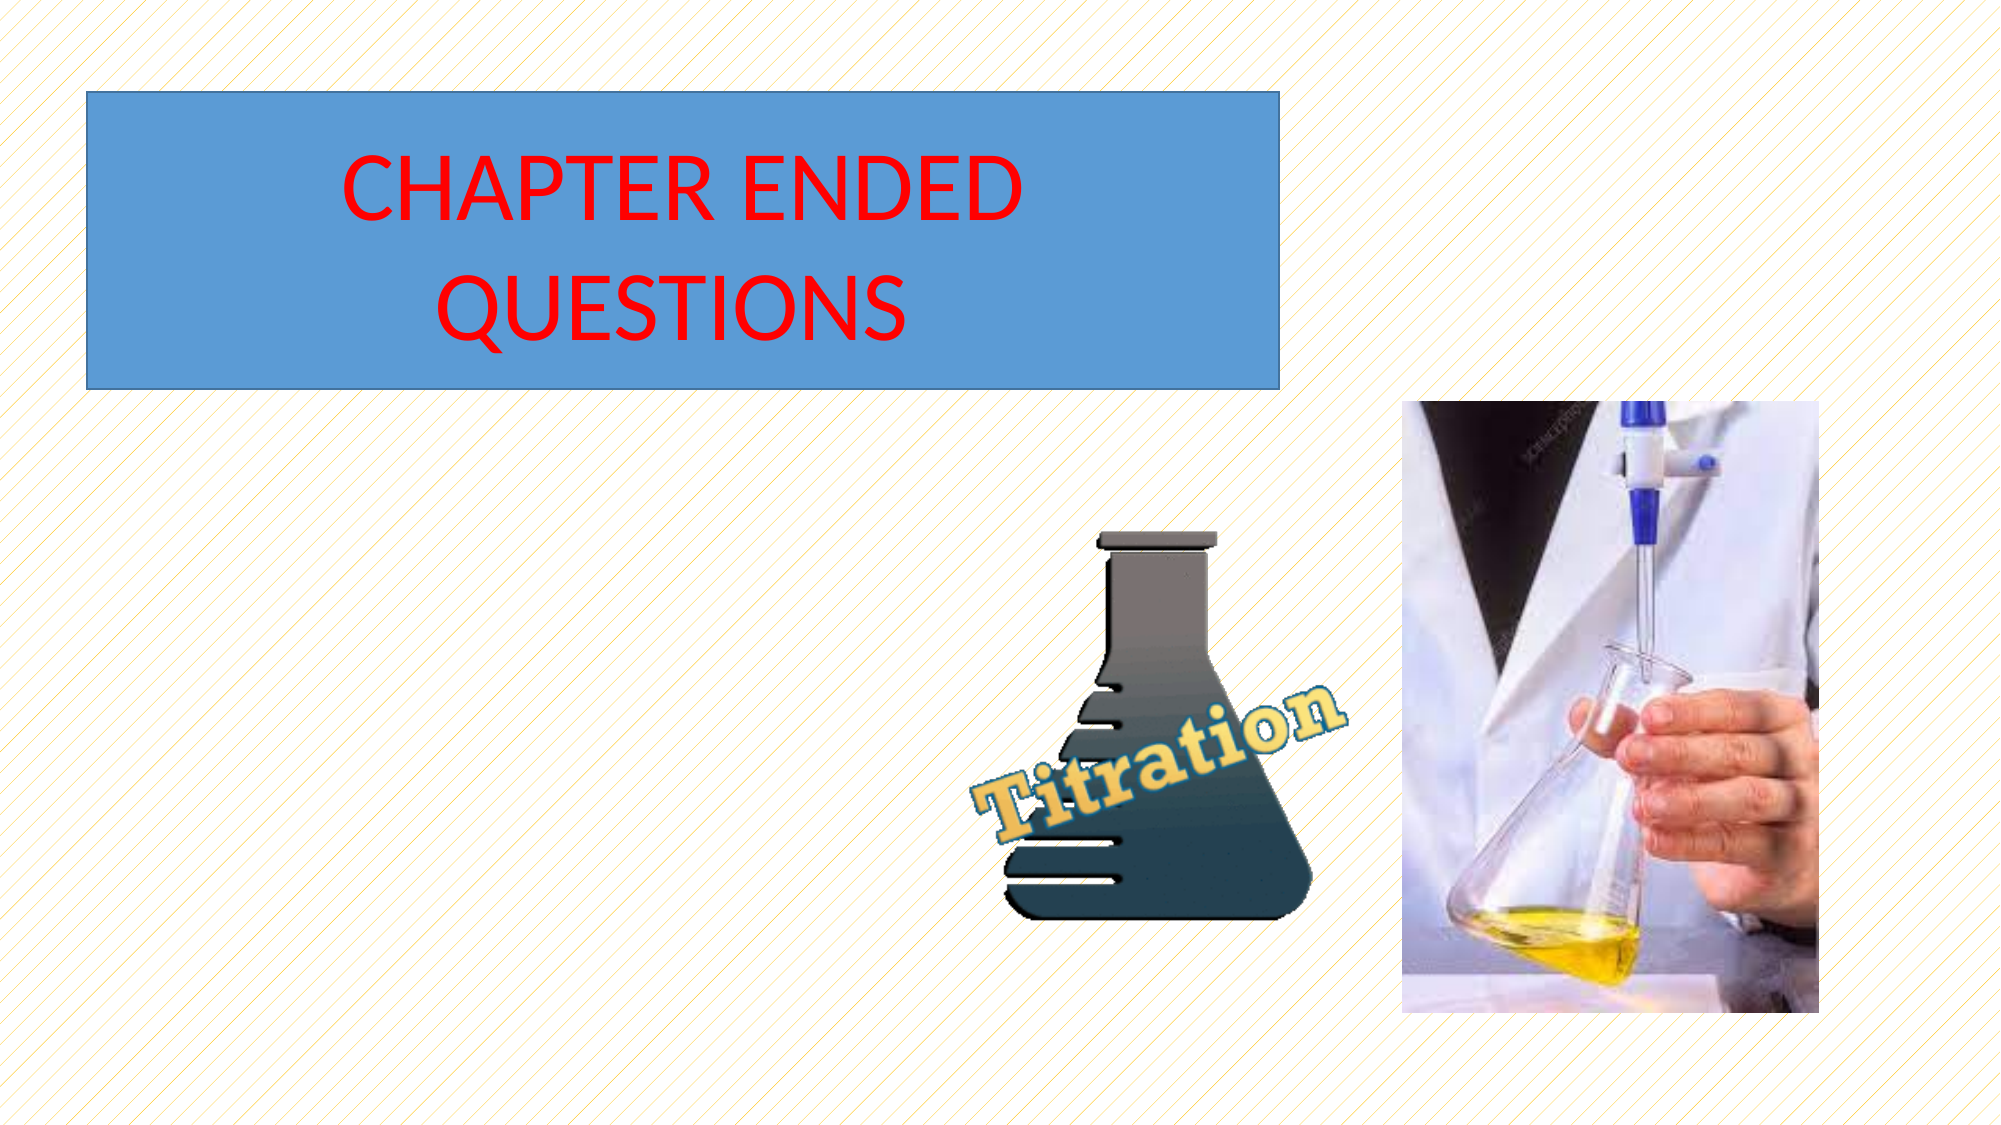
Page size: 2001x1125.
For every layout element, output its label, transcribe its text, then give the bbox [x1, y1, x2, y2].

picture [940, 485, 1377, 955]
text_box CHAPTER ENDED QUESTIONS [86, 91, 1280, 390]
picture [1402, 401, 1819, 1013]
